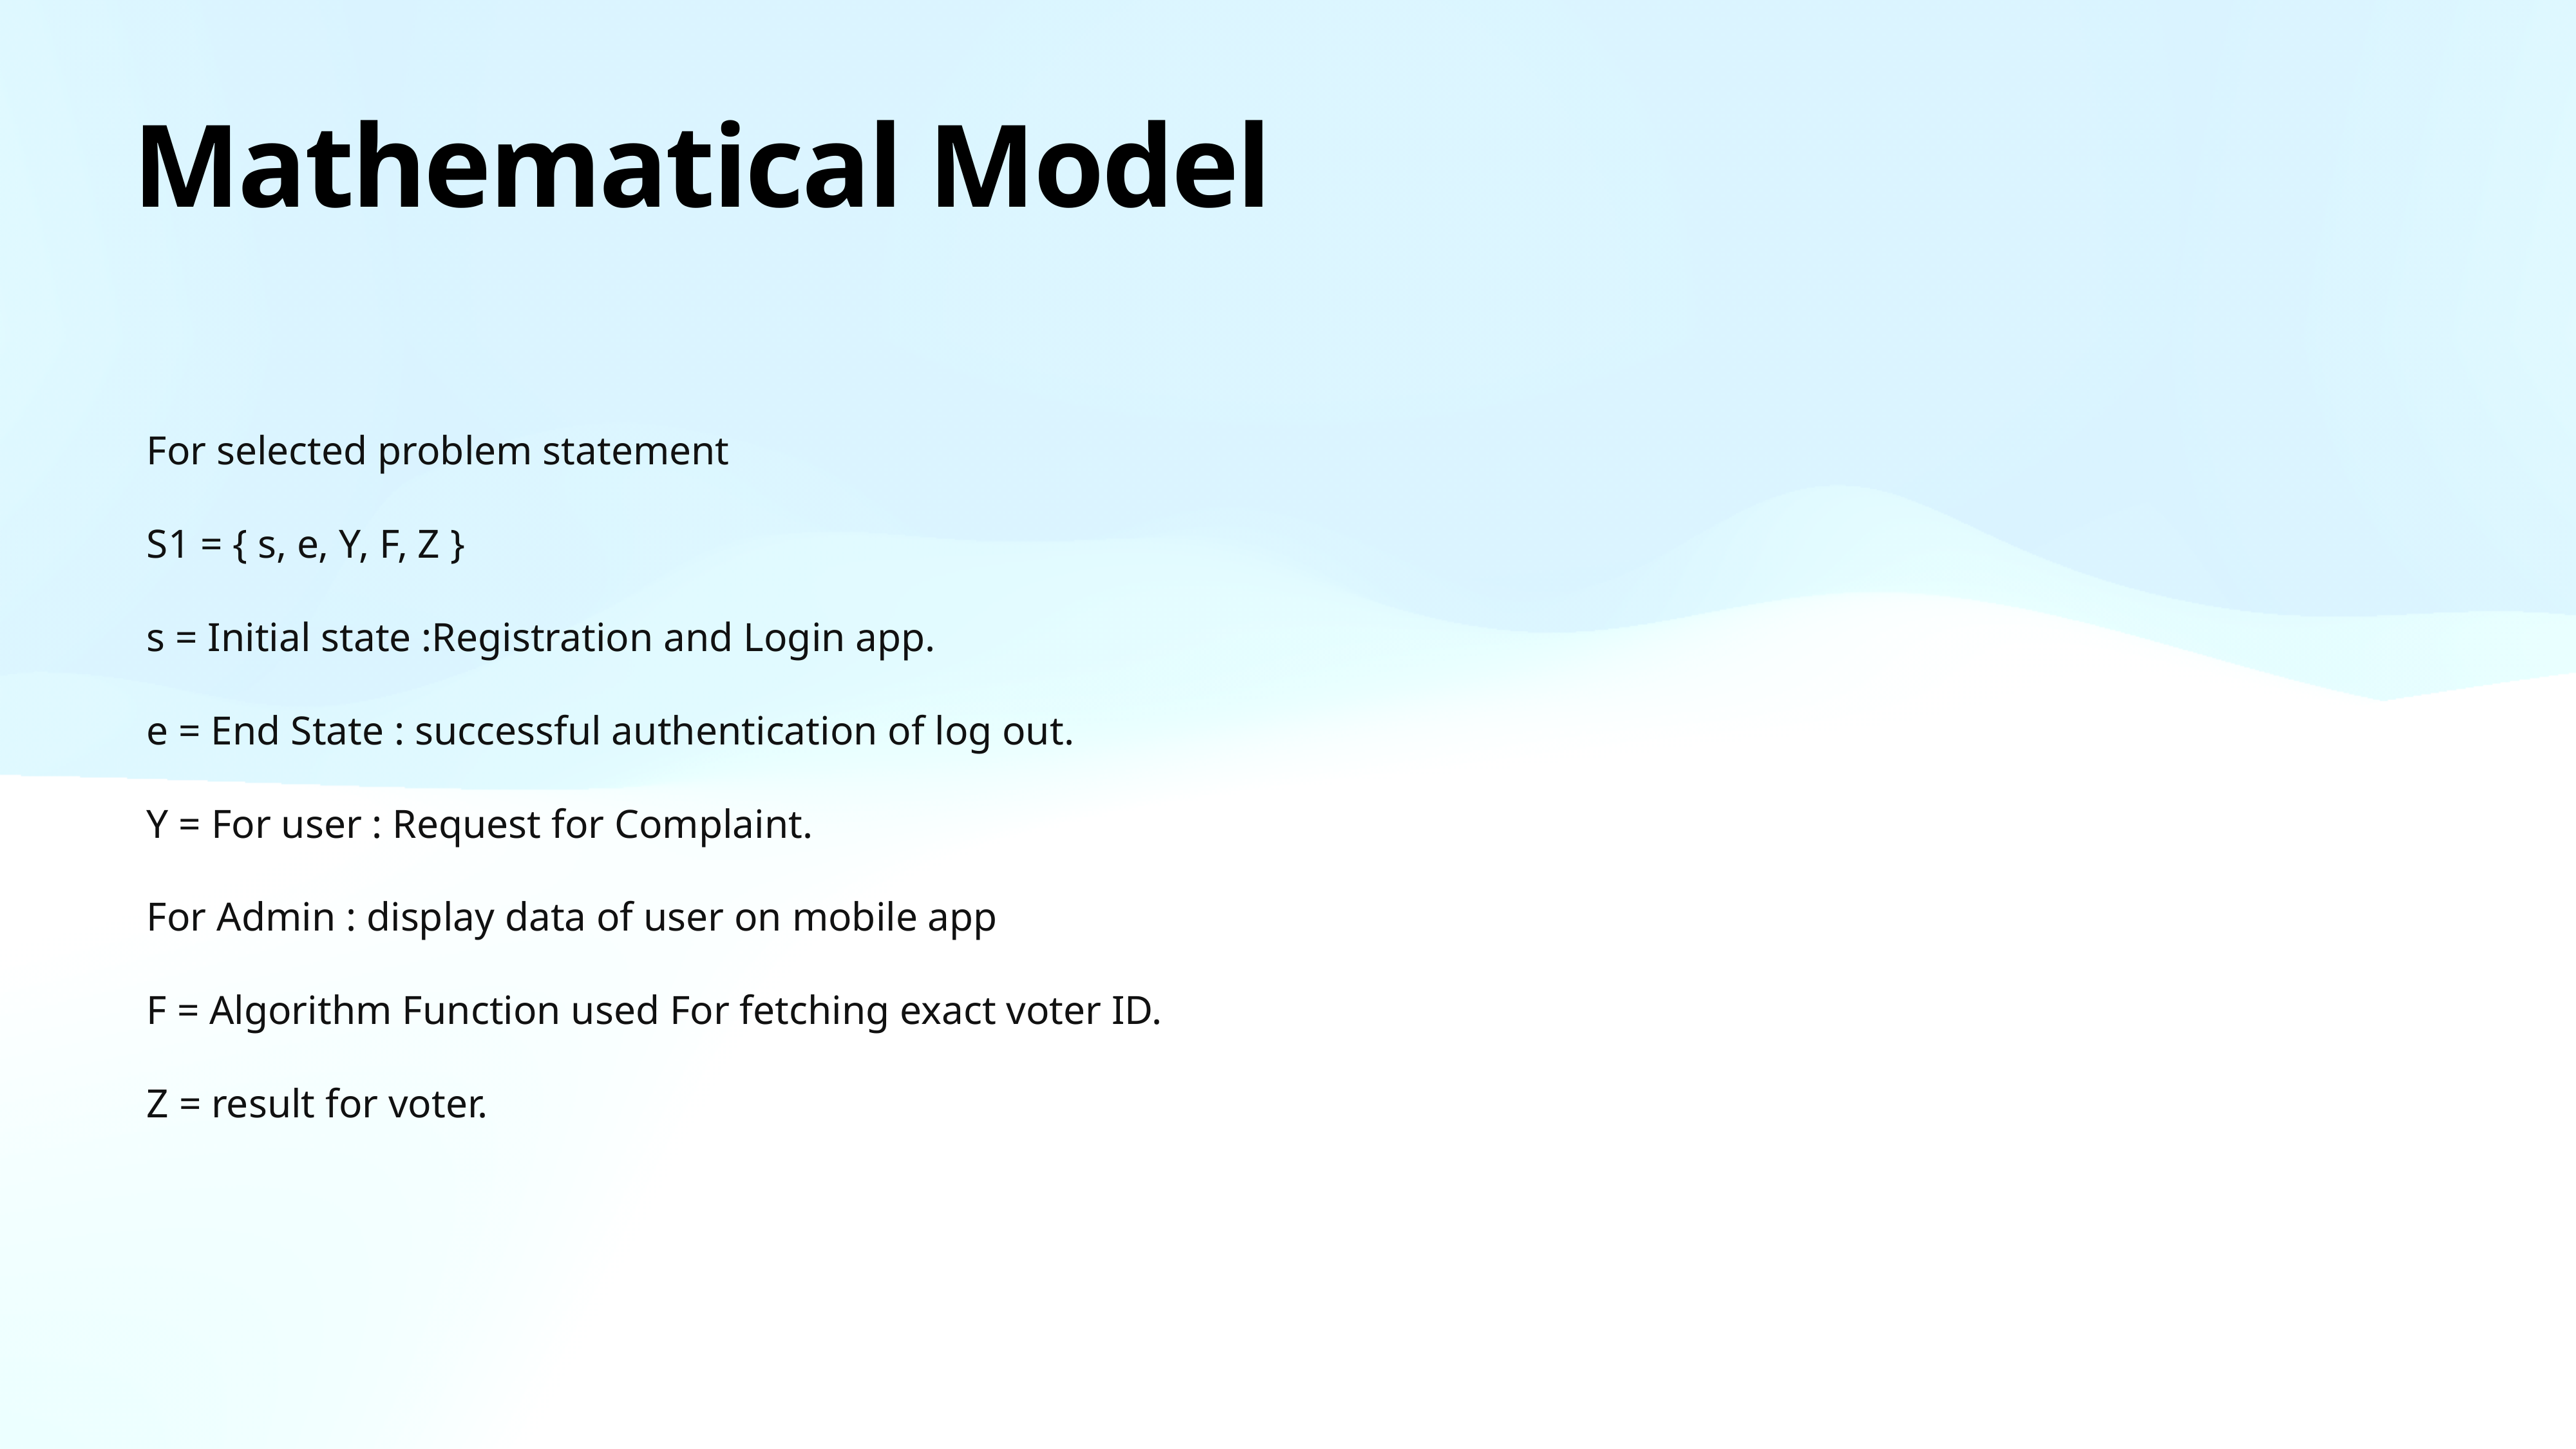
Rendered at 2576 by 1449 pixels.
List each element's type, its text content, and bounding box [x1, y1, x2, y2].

picture [0, 0, 2576, 1449]
title Mathematical Model [127, 113, 2449, 266]
text_box For selected problem statement S1 = { s, e, Y, F, Z } s = Initial state :Registration and Login app. e = End State : successful authentication of log out. Y = For user : Request for Complaint. For Admin : display data of user on mobile app F = Algorithm Function used For fetching exact voter ID. Z = result for voter. [141, 420, 1906, 1132]
